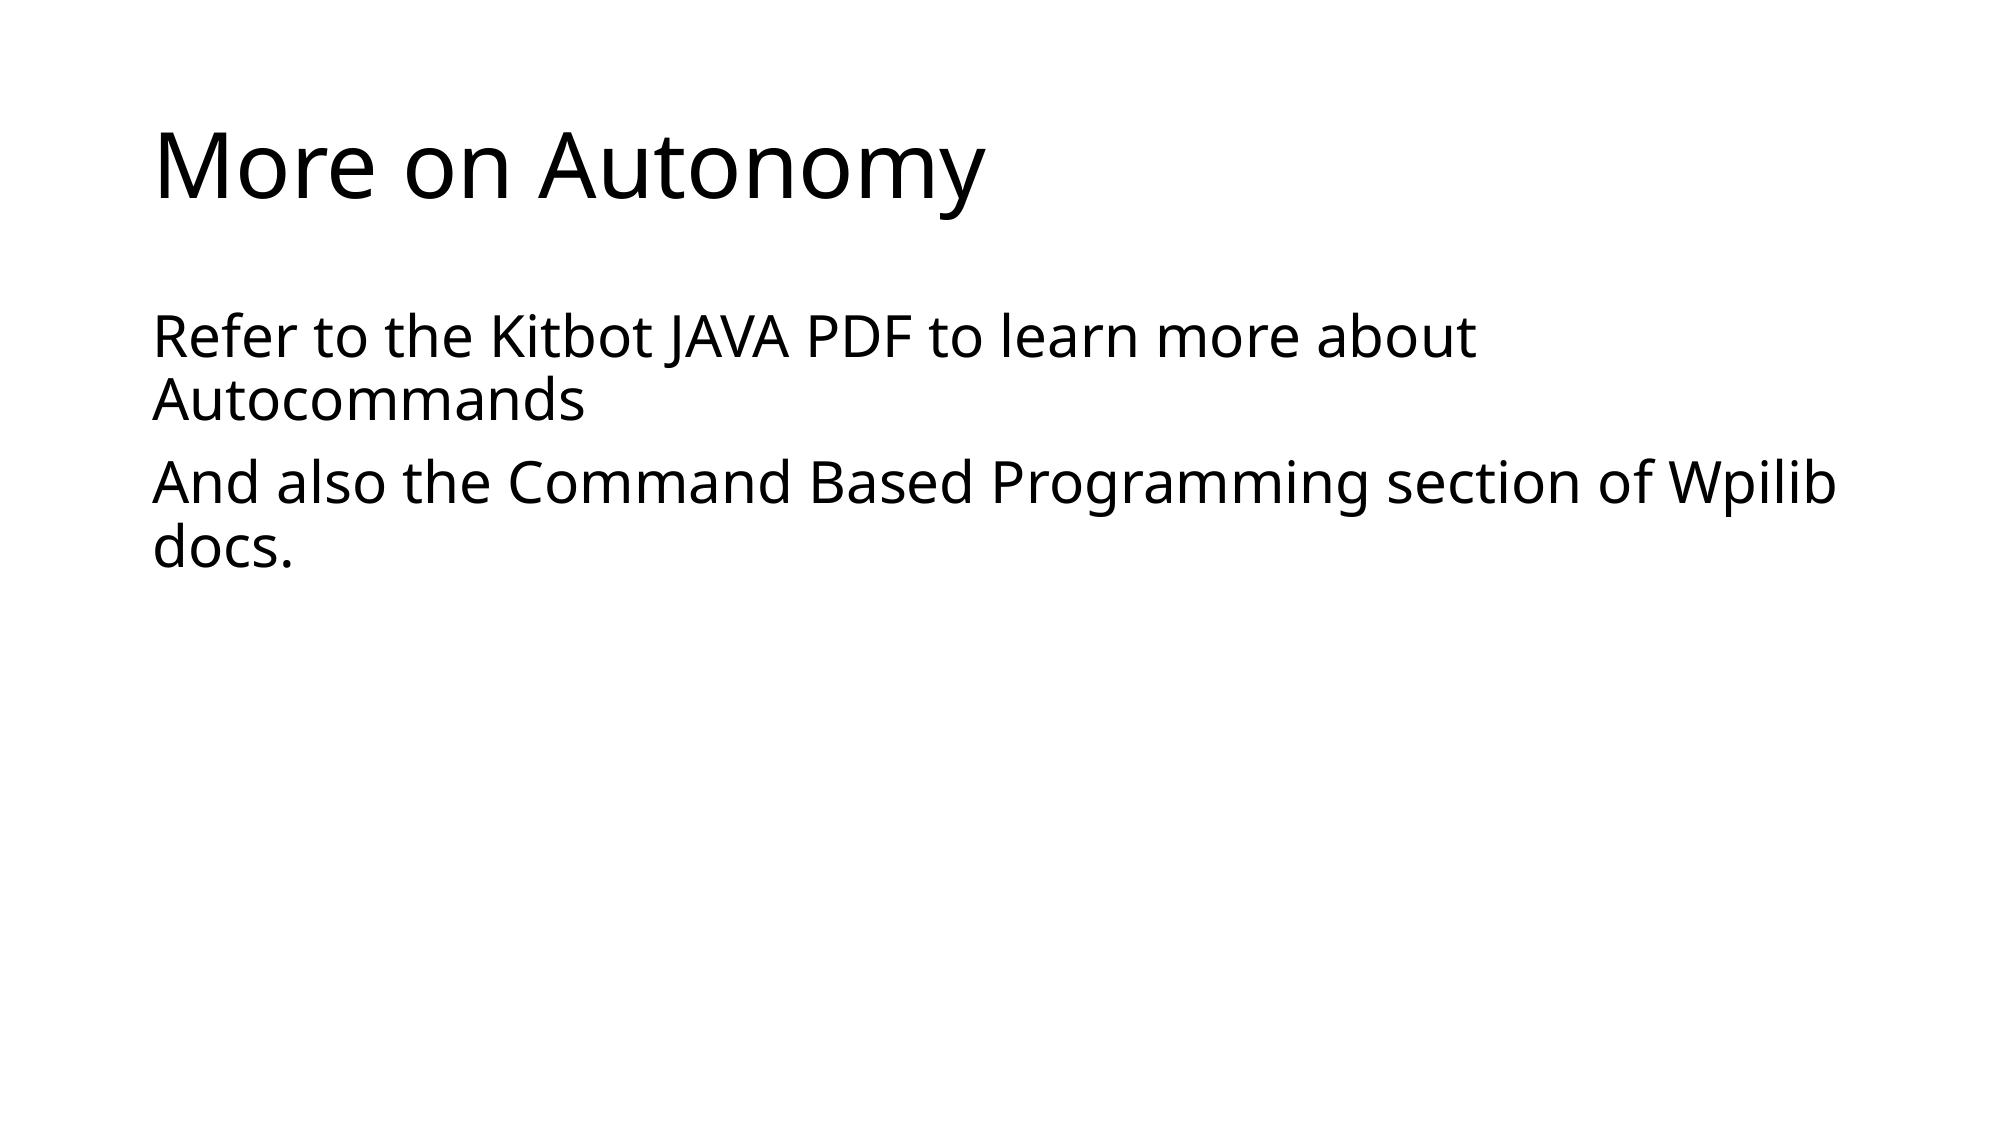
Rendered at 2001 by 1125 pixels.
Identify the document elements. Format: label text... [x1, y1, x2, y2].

title More on Autonomy [137, 59, 1863, 278]
list Refer to the Kitbot JAVA PDF to learn more about Autocommands And also the Command Based Programming section of Wpilib docs. [137, 299, 1863, 720]
